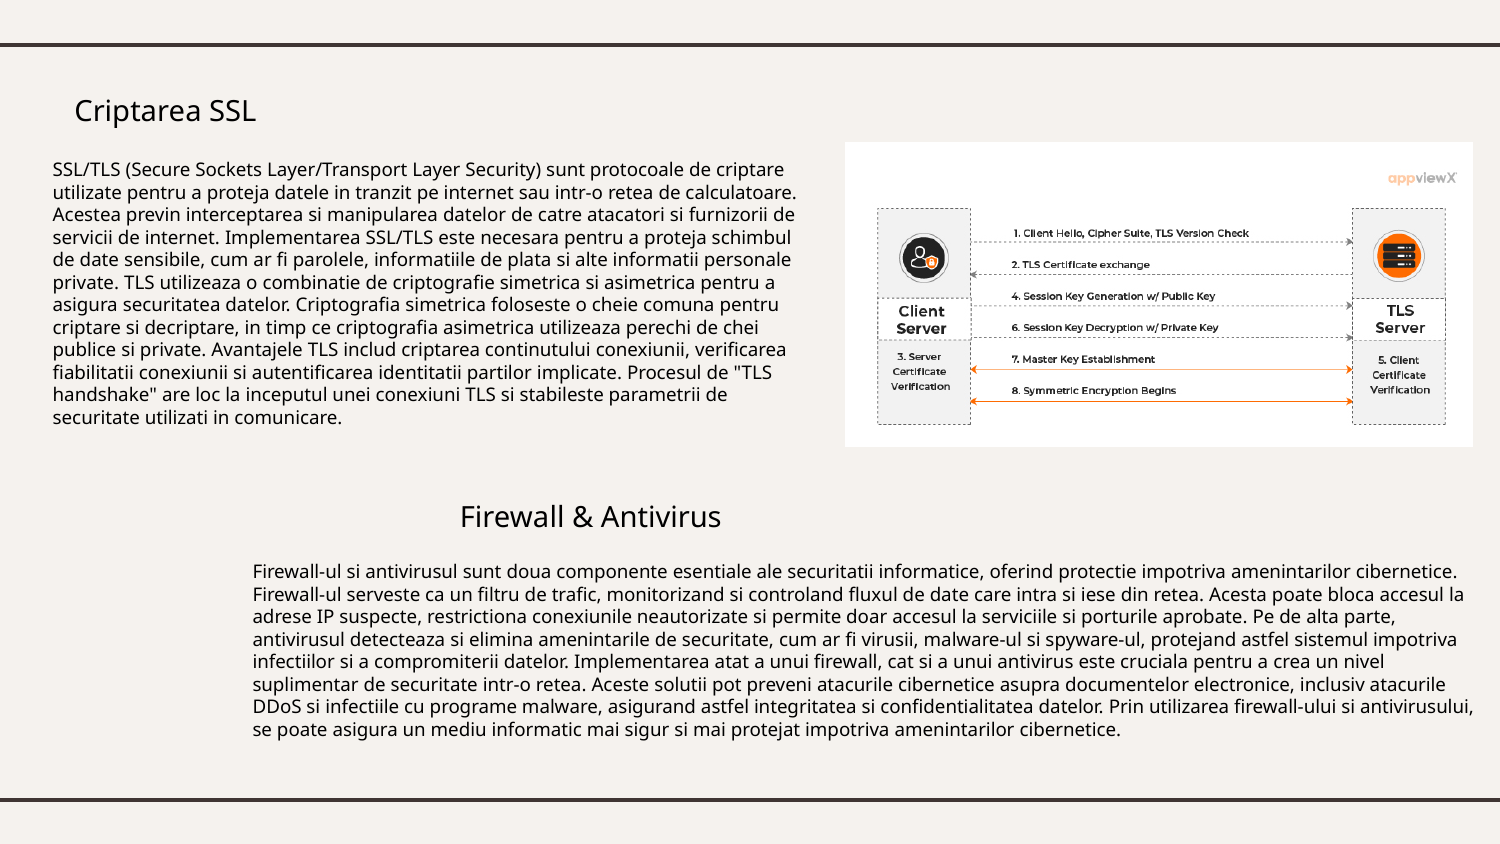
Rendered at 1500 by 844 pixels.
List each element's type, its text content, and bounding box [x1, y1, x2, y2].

text_box Firewall-ul si antivirusul sunt doua componente esentiale ale securitatii informatice, oferind protectie impotriva amenintarilor cibernetice. Firewall-ul serveste ca un filtru de trafic, monitorizand si controland fluxul de date care intra si iese din retea. Acesta poate bloca accesul la adrese IP suspecte, restrictiona conexiunile neautorizate si permite doar accesul la serviciile si porturile aprobate. Pe de alta parte, antivirusul detecteaza si elimina amenintarile de securitate, cum ar fi virusii, malware-ul si spyware-ul, protejand astfel sistemul impotriva infectiilor si a compromiterii datelor. Implementarea atat a unui firewall, cat si a unui antivirus este cruciala pentru a crea un nivel suplimentar de securitate intr-o retea. Aceste solutii pot preveni atacurile cibernetice asupra documentelor electronice, inclusiv atacurile DDoS si infectiile cu programe malware, asigurand astfel integritatea si confidentialitatea datelor. Prin utilizarea firewall-ului si antivirusului, se poate asigura un mediu informatic mai sigur si mai protejat impotriva amenintarilor cibernetice. [237, 544, 1492, 776]
text_box SSL/TLS (Secure Sockets Layer/Transport Layer Security) sunt protocoale de criptare utilizate pentru a proteja datele in tranzit pe internet sau intr-o retea de calculatoare. Acestea previn interceptarea si manipularea datelor de catre atacatori si furnizorii de servicii de internet. Implementarea SSL/TLS este necesara pentru a proteja schimbul de date sensibile, cum ar fi parolele, informatiile de plata si alte informatii personale private. TLS utilizeaza o combinatie de criptografie simetrica si asimetrica pentru a asigura securitatea datelor. Criptografia simetrica foloseste o cheie comuna pentru criptare si decriptare, in timp ce criptografia asimetrica utilizeaza perechi de chei publice si private. Avantajele TLS includ criptarea continutului conexiunii, verificarea fiabilitatii conexiunii si autentificarea identitatii partilor implicate. Procesul de "TLS handshake" are loc la inceputul unei conexiuni TLS si stabileste parametrii de securitate utilizati in comunicare. [37, 142, 832, 320]
picture [845, 142, 1474, 447]
text_box Firewall & Antivirus [444, 483, 1007, 565]
text_box Criptarea SSL [59, 77, 621, 159]
